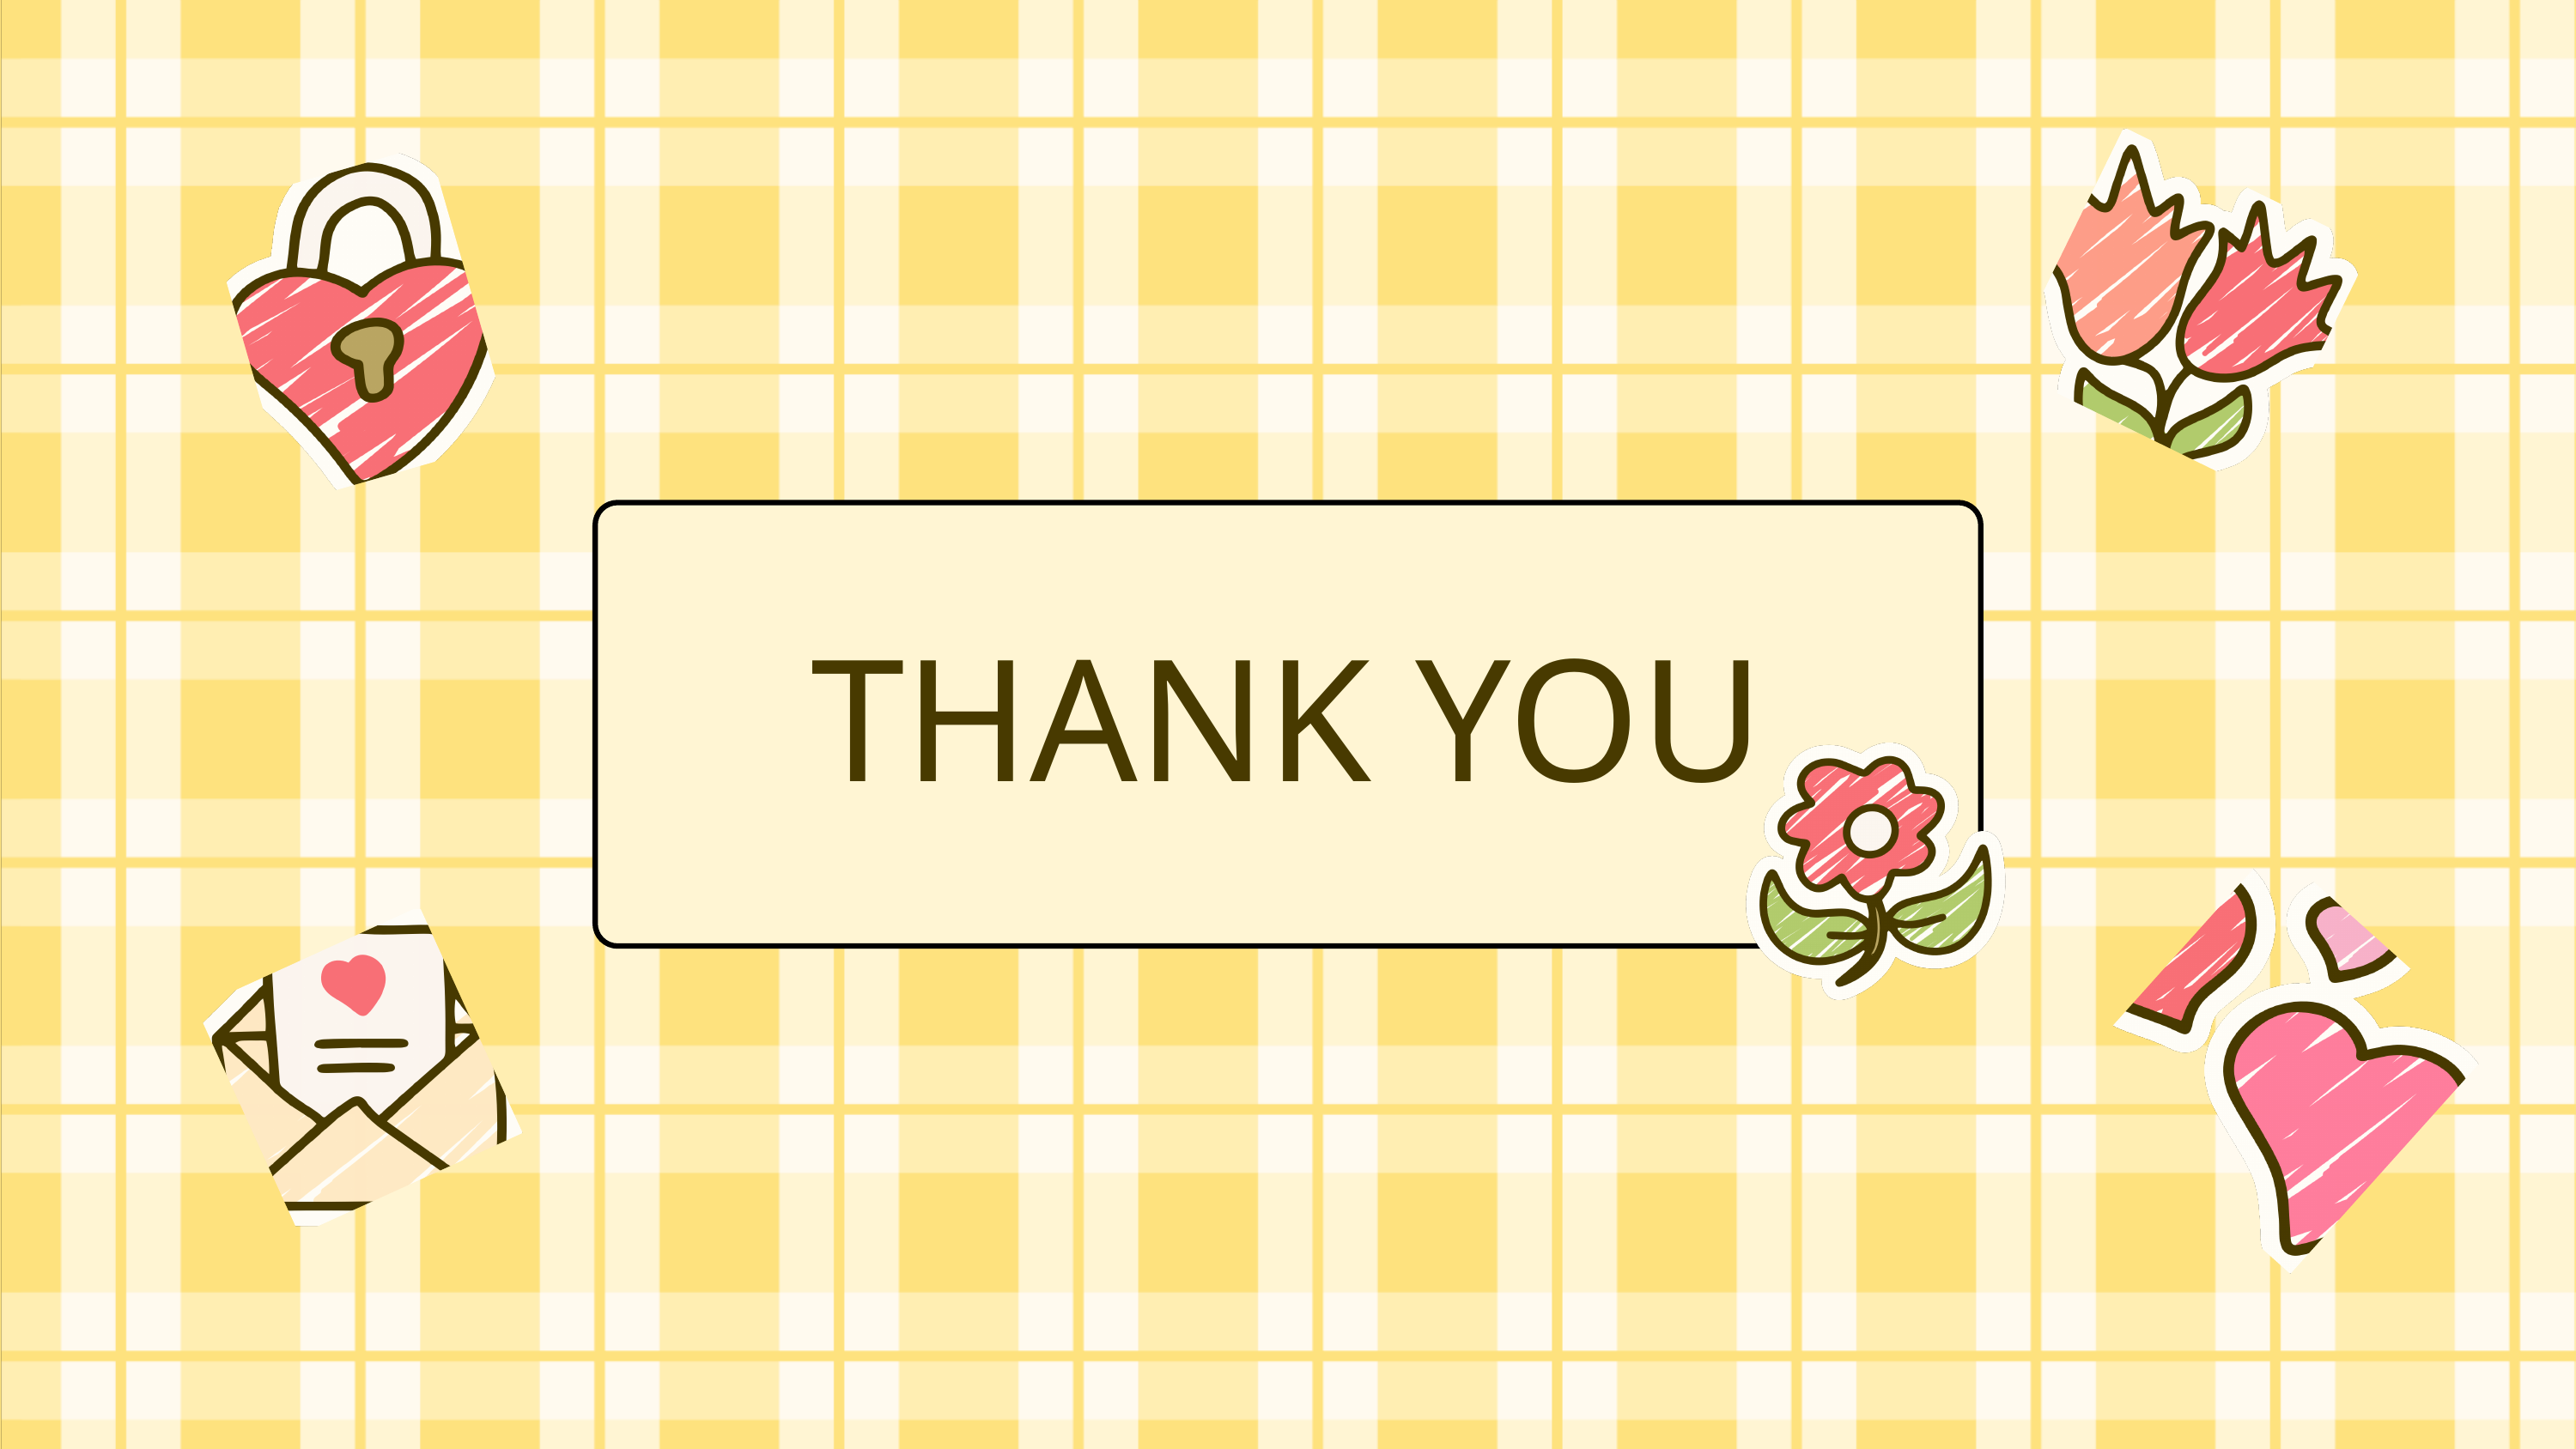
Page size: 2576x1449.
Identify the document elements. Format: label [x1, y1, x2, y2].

text_box [2069, 846, 2496, 1274]
text_box [0, 0, 2576, 1449]
text_box [594, 502, 1982, 947]
text_box [1745, 739, 2007, 1000]
text_box [2006, 127, 2372, 489]
text_box [196, 906, 523, 1235]
text_box [205, 144, 513, 504]
